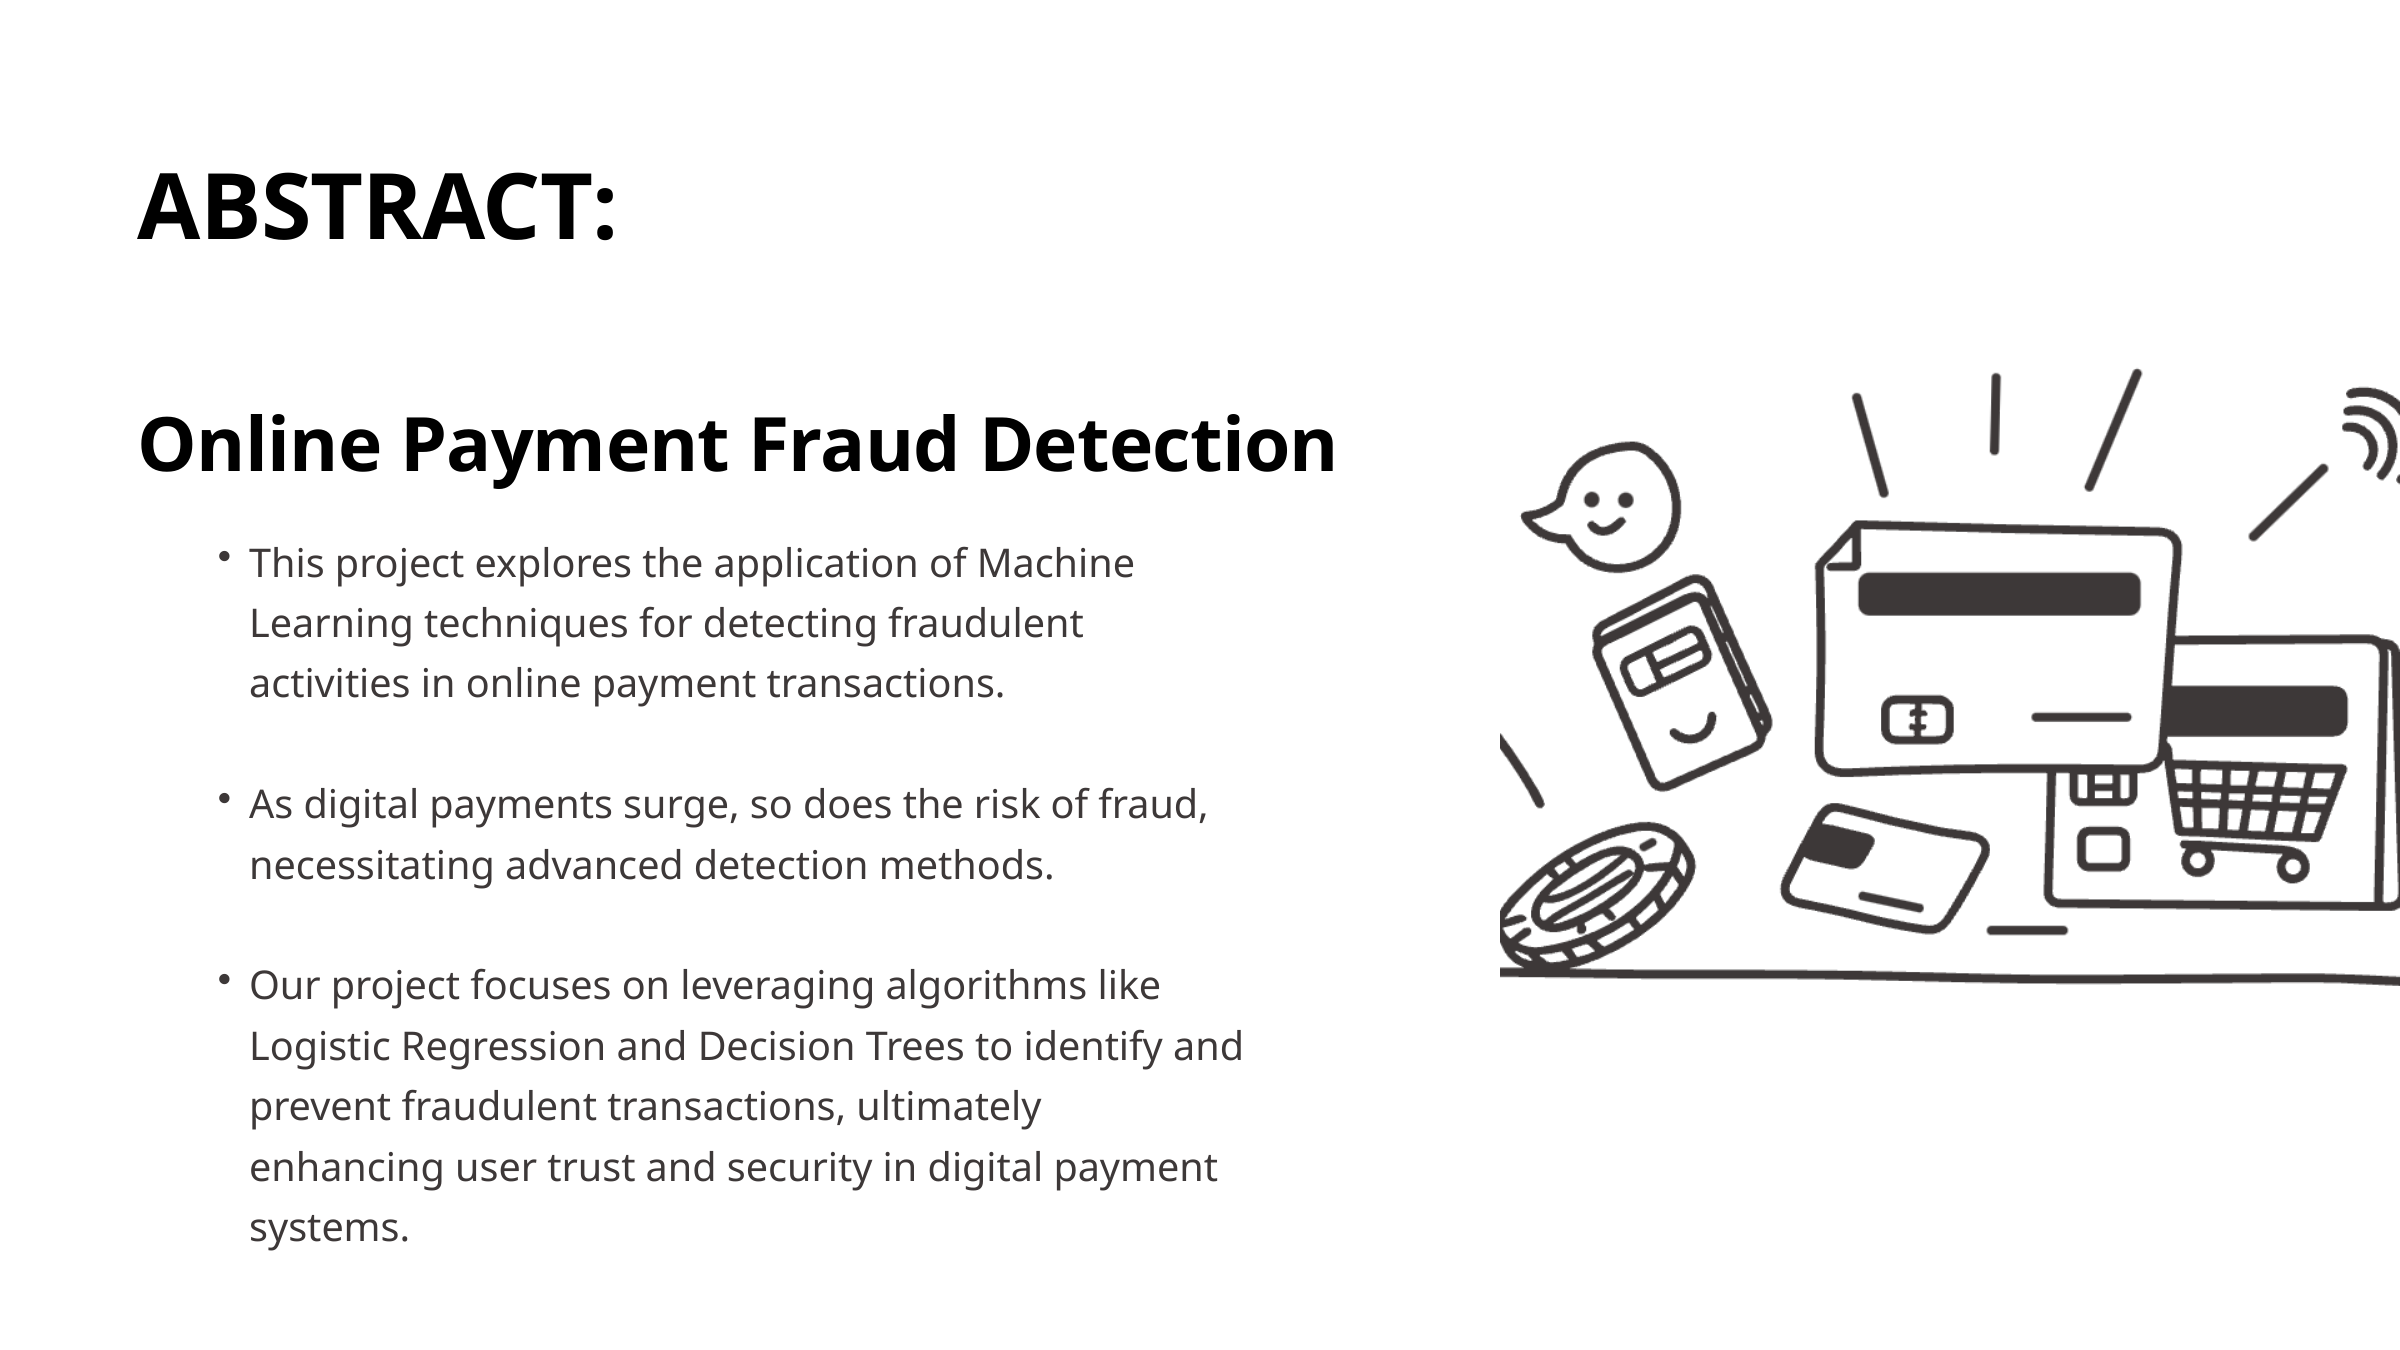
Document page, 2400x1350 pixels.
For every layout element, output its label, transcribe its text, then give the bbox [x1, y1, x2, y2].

text_box This project explores the application of Machine Learning techniques for detecting fraudulent activities in online payment transactions. As digital payments surge, so does the risk of fraud, necessitating advanced detection methods. Our project focuses on leveraging algorithms like Logistic Regression and Decision Trees to identify and prevent fraudulent transactions, ultimately enhancing user trust and security in digital payment systems. [30, 524, 1247, 1250]
picture [1499, 0, 2400, 1350]
text_box ABSTRACT: Online Payment Fraud Detection [138, 143, 1355, 487]
